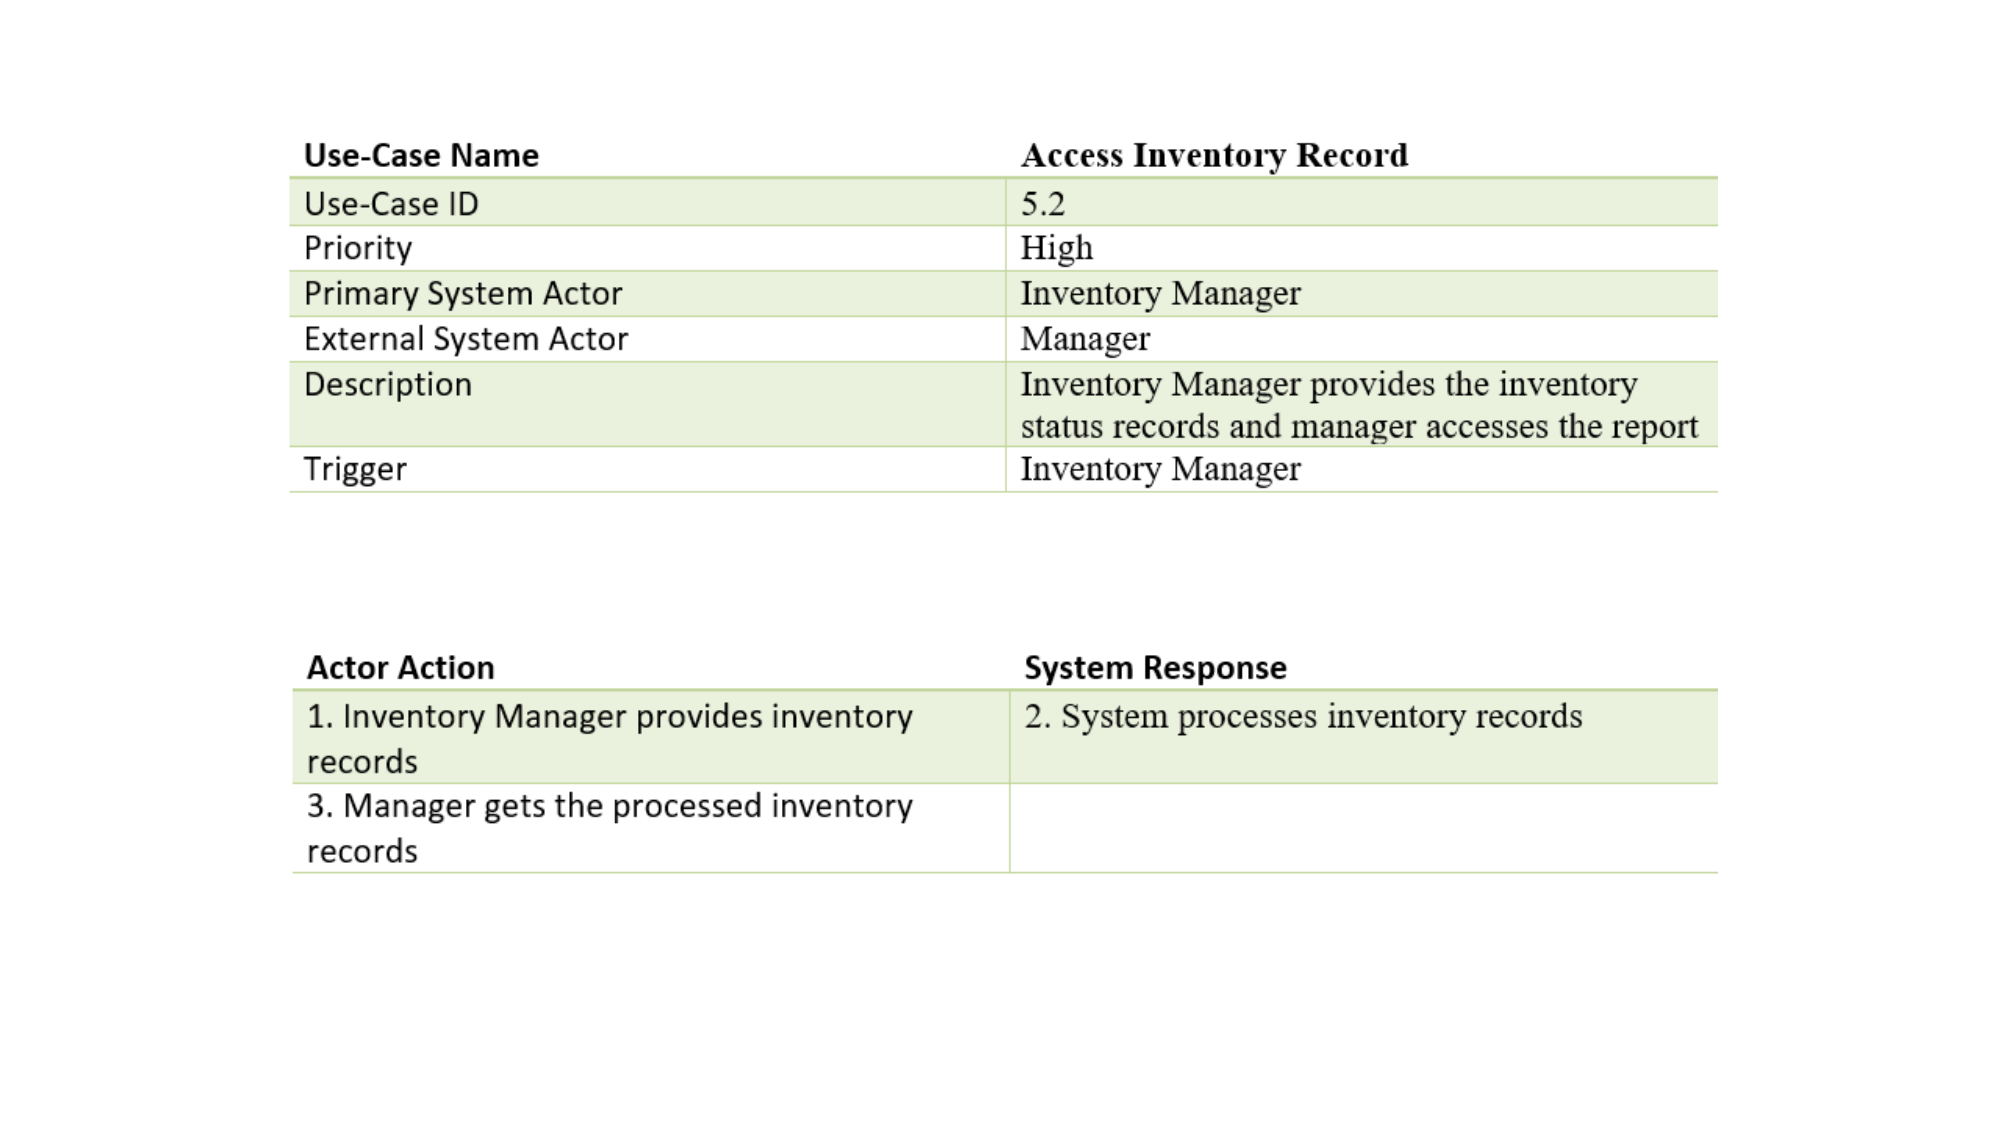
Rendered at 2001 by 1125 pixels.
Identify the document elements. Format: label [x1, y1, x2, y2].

picture [281, 134, 1719, 529]
picture [282, 640, 1718, 891]
